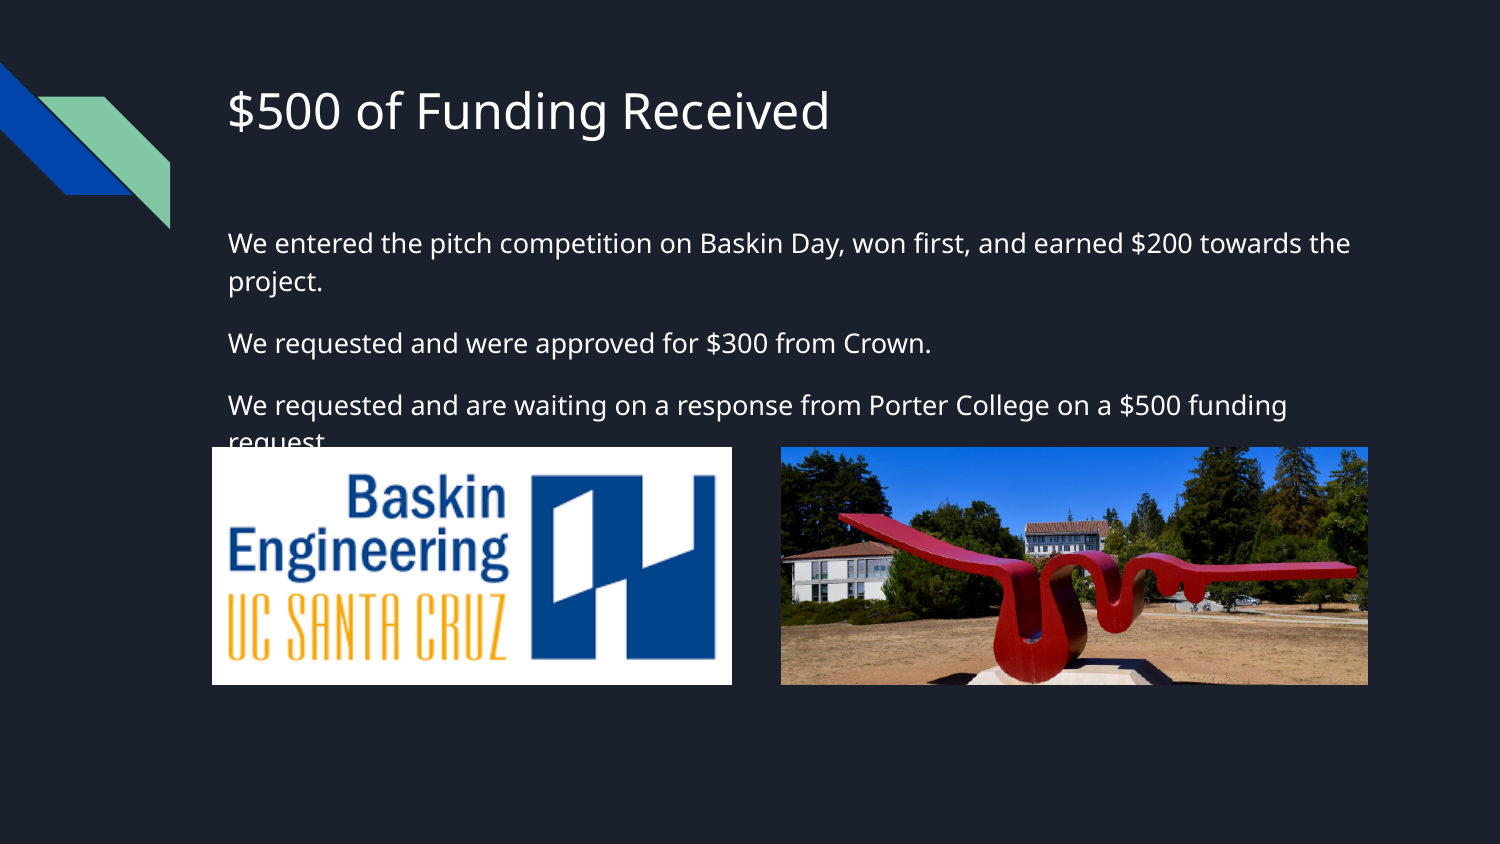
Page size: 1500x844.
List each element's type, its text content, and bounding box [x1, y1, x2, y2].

picture [212, 446, 732, 685]
list We entered the pitch competition on Baskin Day, won first, and earned $200 towards the project. We requested and were approved for $300 from Crown. We requested and are waiting on a response from Porter College on a $500 funding request. [212, 207, 1368, 685]
picture [781, 446, 1368, 685]
title $500 of Funding Received [212, 64, 1368, 207]
